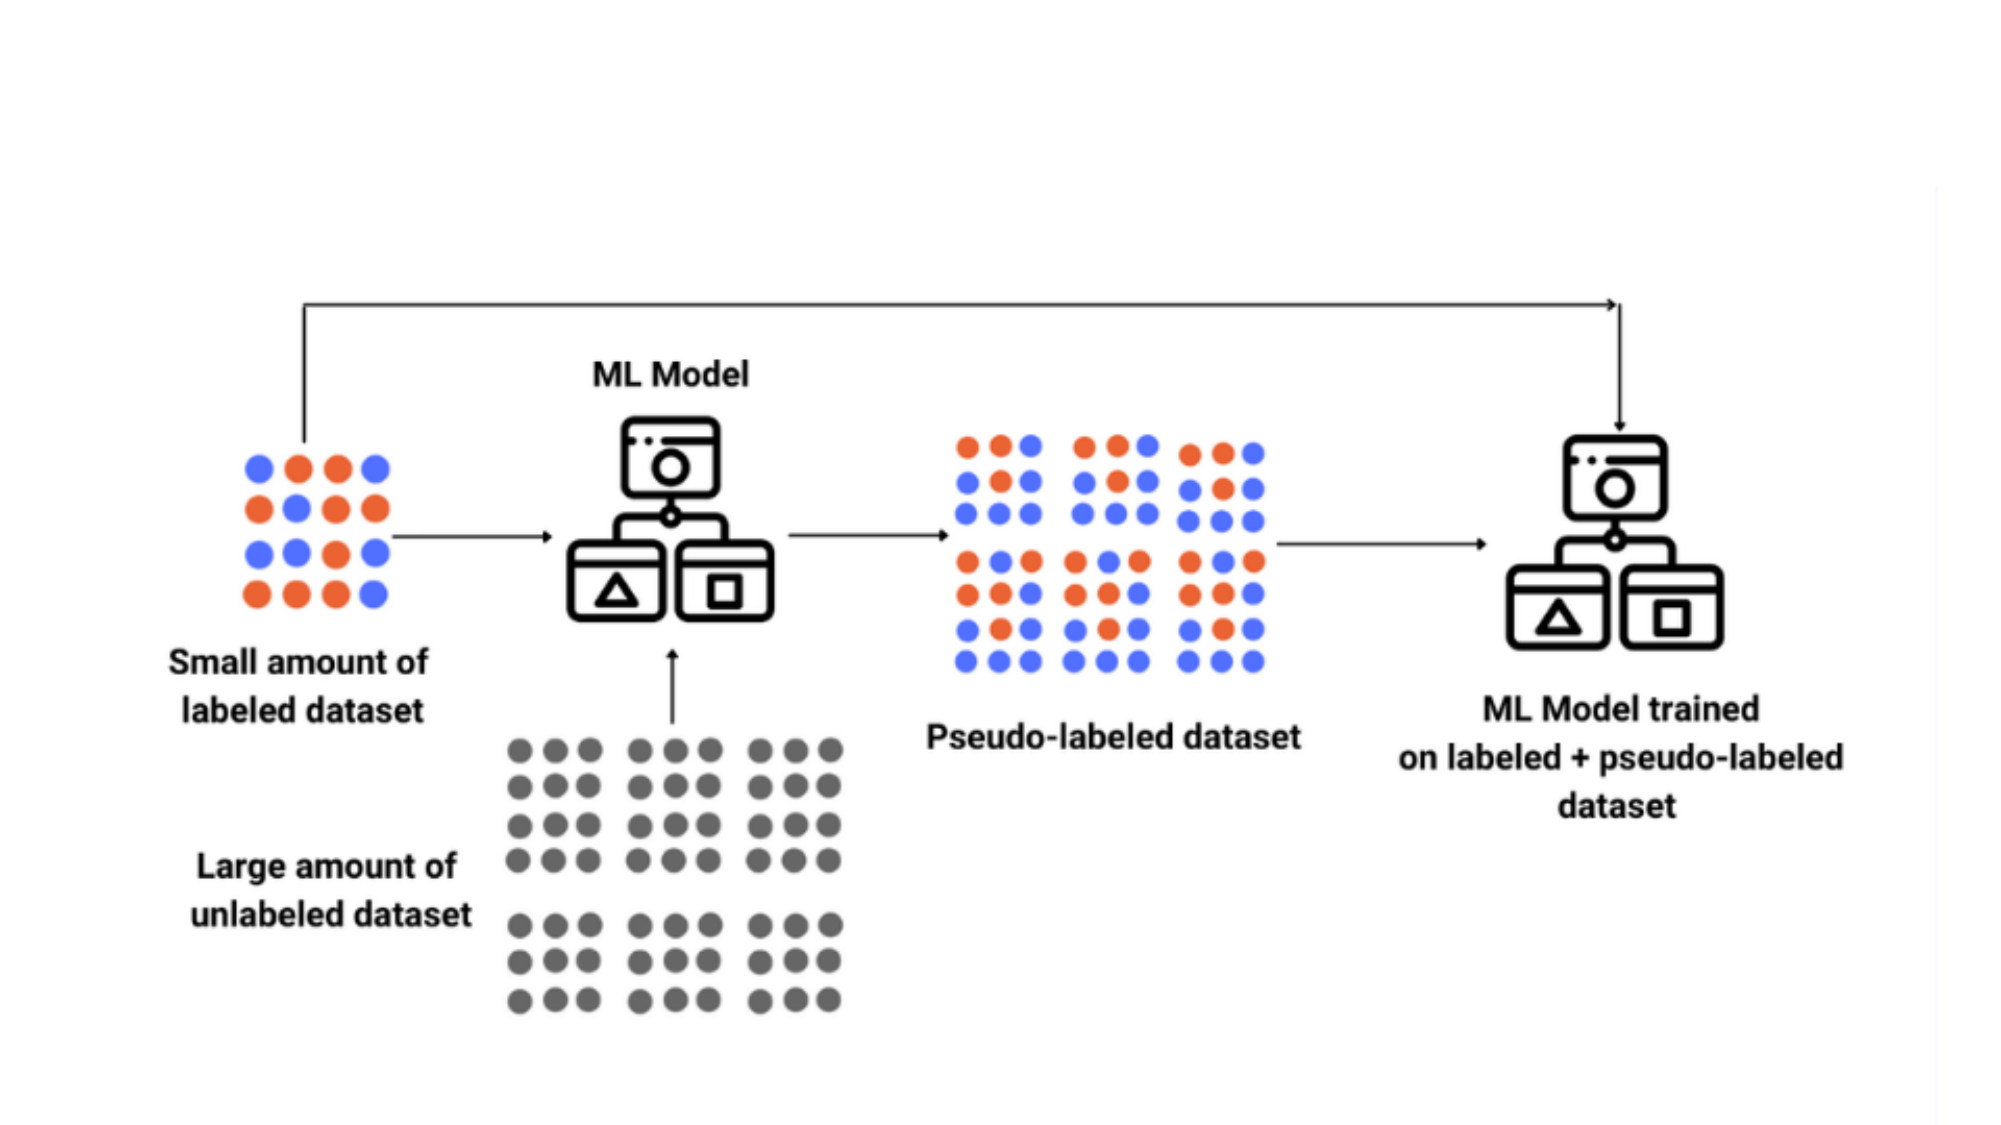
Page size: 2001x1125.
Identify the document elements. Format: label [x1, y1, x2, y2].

picture [62, 187, 1938, 1125]
